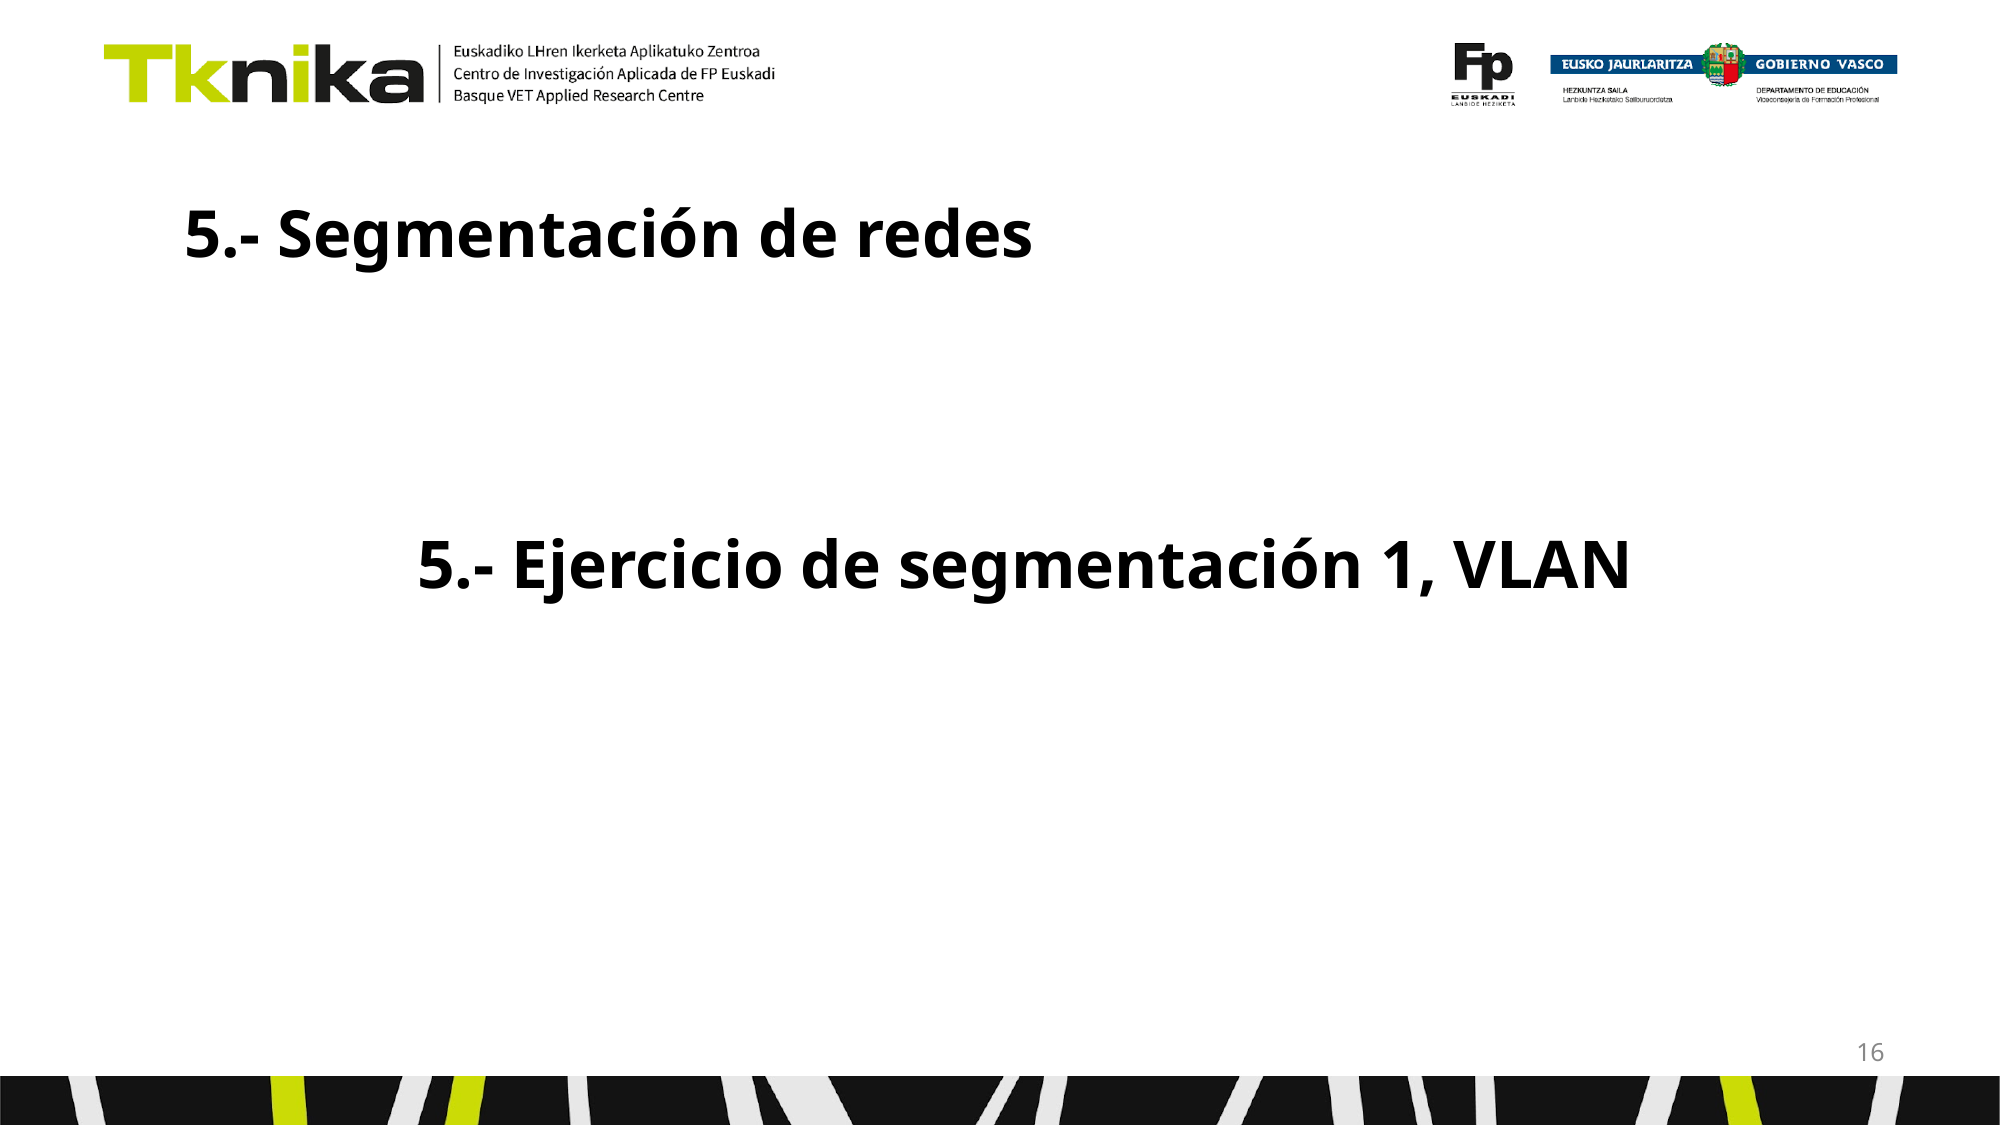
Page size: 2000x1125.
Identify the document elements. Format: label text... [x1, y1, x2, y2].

picture [0, 1076, 2000, 1125]
slide_number ‹#› [1433, 1023, 1900, 1084]
title 5.- Segmentación de redes [130, 184, 1089, 279]
title 5.- Ejercicio de segmentación 1, VLAN [100, 515, 1967, 610]
picture [102, 42, 1898, 106]
